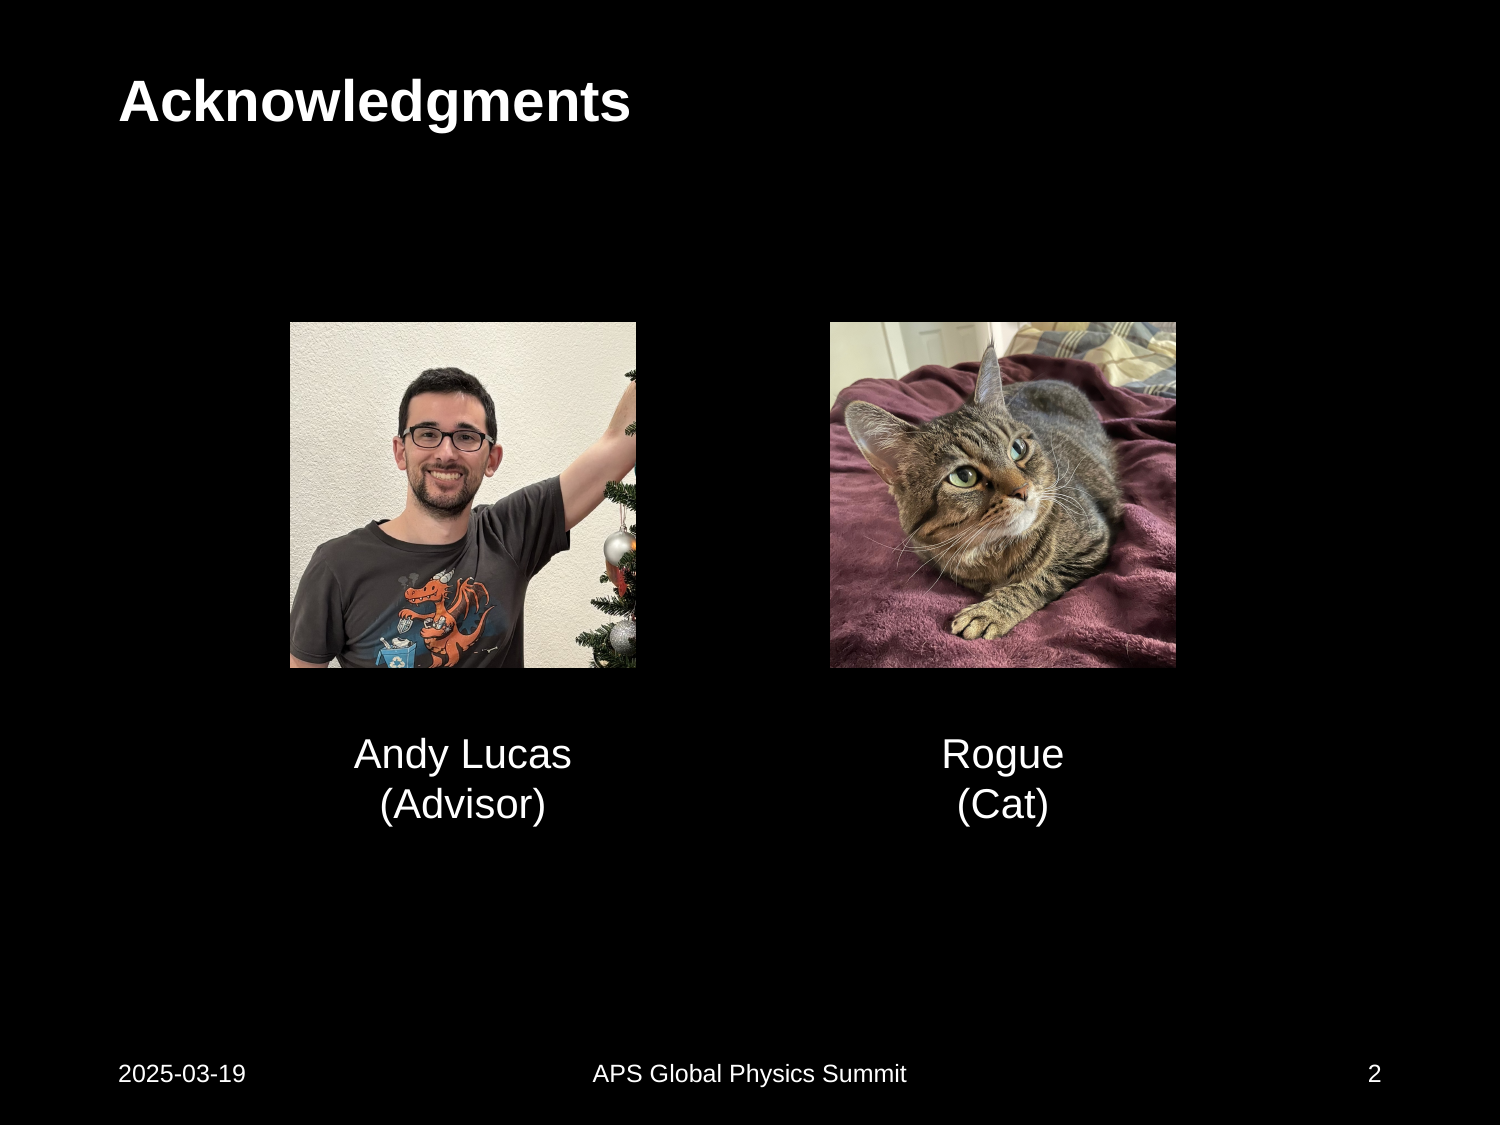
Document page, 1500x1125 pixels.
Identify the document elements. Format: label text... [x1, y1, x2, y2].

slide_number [103, 1042, 441, 1103]
text_box Rogue (Cat) [926, 719, 1080, 835]
slide_number 2 [1059, 1042, 1397, 1103]
footer APS Global Physics Summit [496, 1042, 1004, 1103]
picture [290, 322, 636, 668]
title Acknowledgments [103, 46, 1381, 159]
picture [830, 322, 1176, 668]
text_box Andy Lucas (Advisor) [339, 719, 588, 835]
